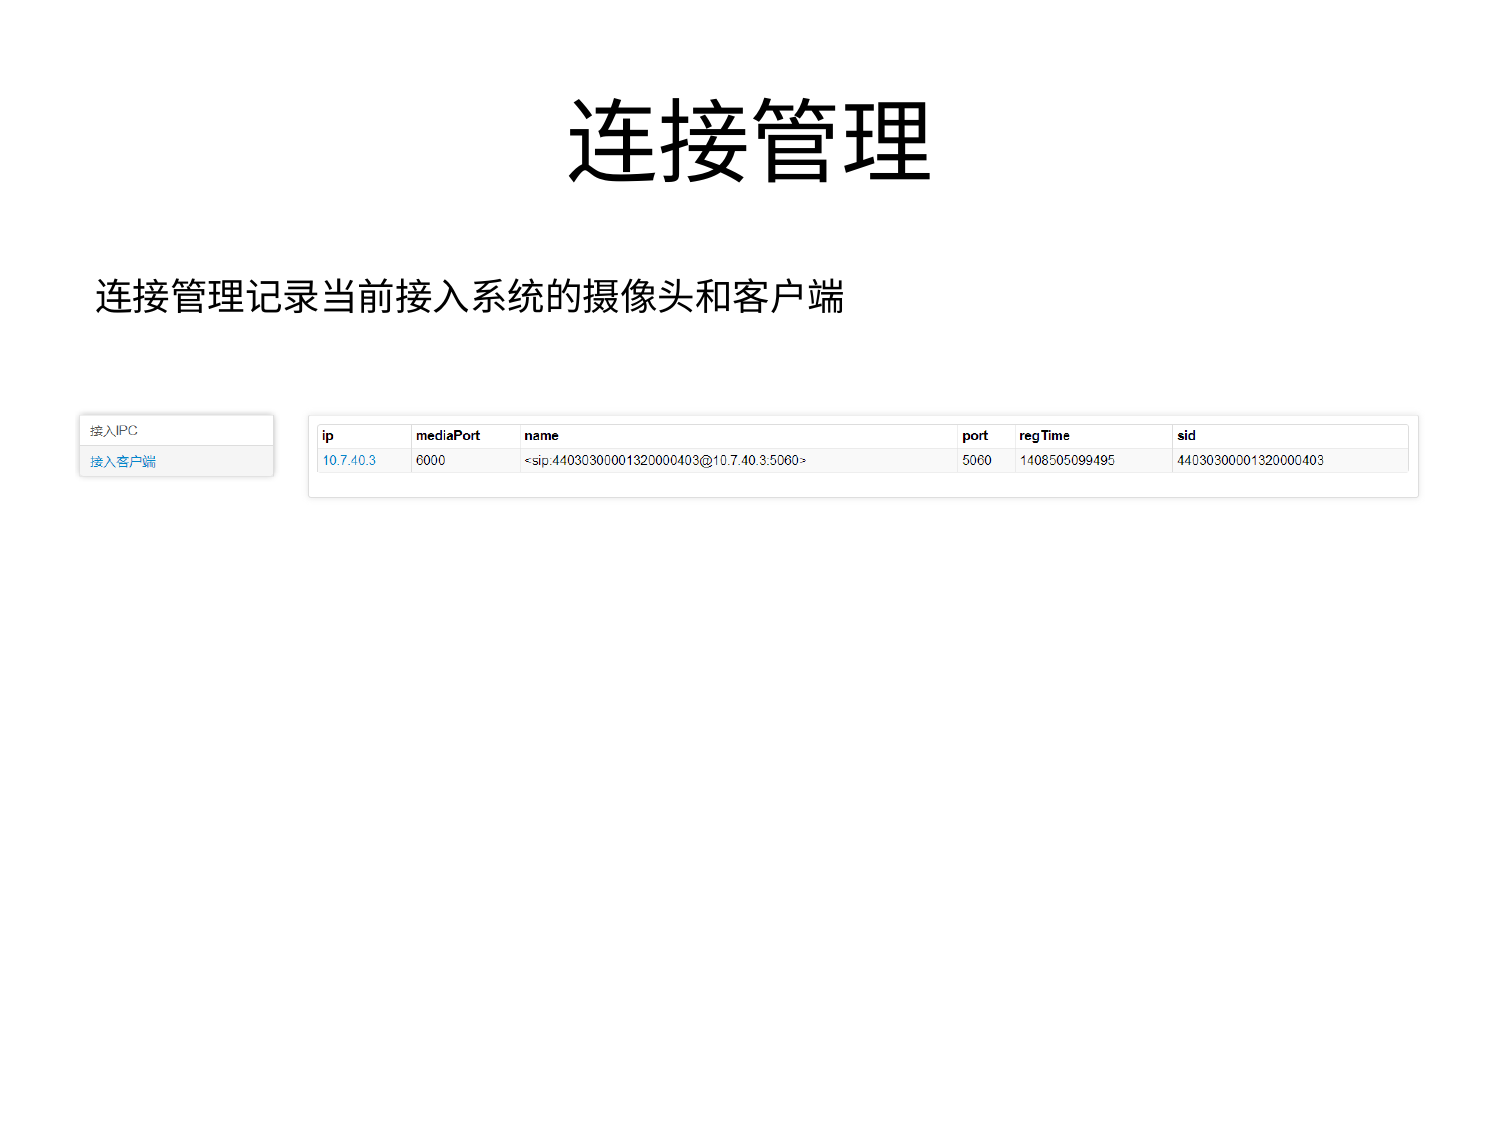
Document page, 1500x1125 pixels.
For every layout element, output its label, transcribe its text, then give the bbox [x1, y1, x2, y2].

text_box 连接管理记录当前接入系统的摄像头和客户端 [80, 265, 861, 326]
title 连接管理 [75, 45, 1425, 233]
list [74, 396, 1426, 505]
